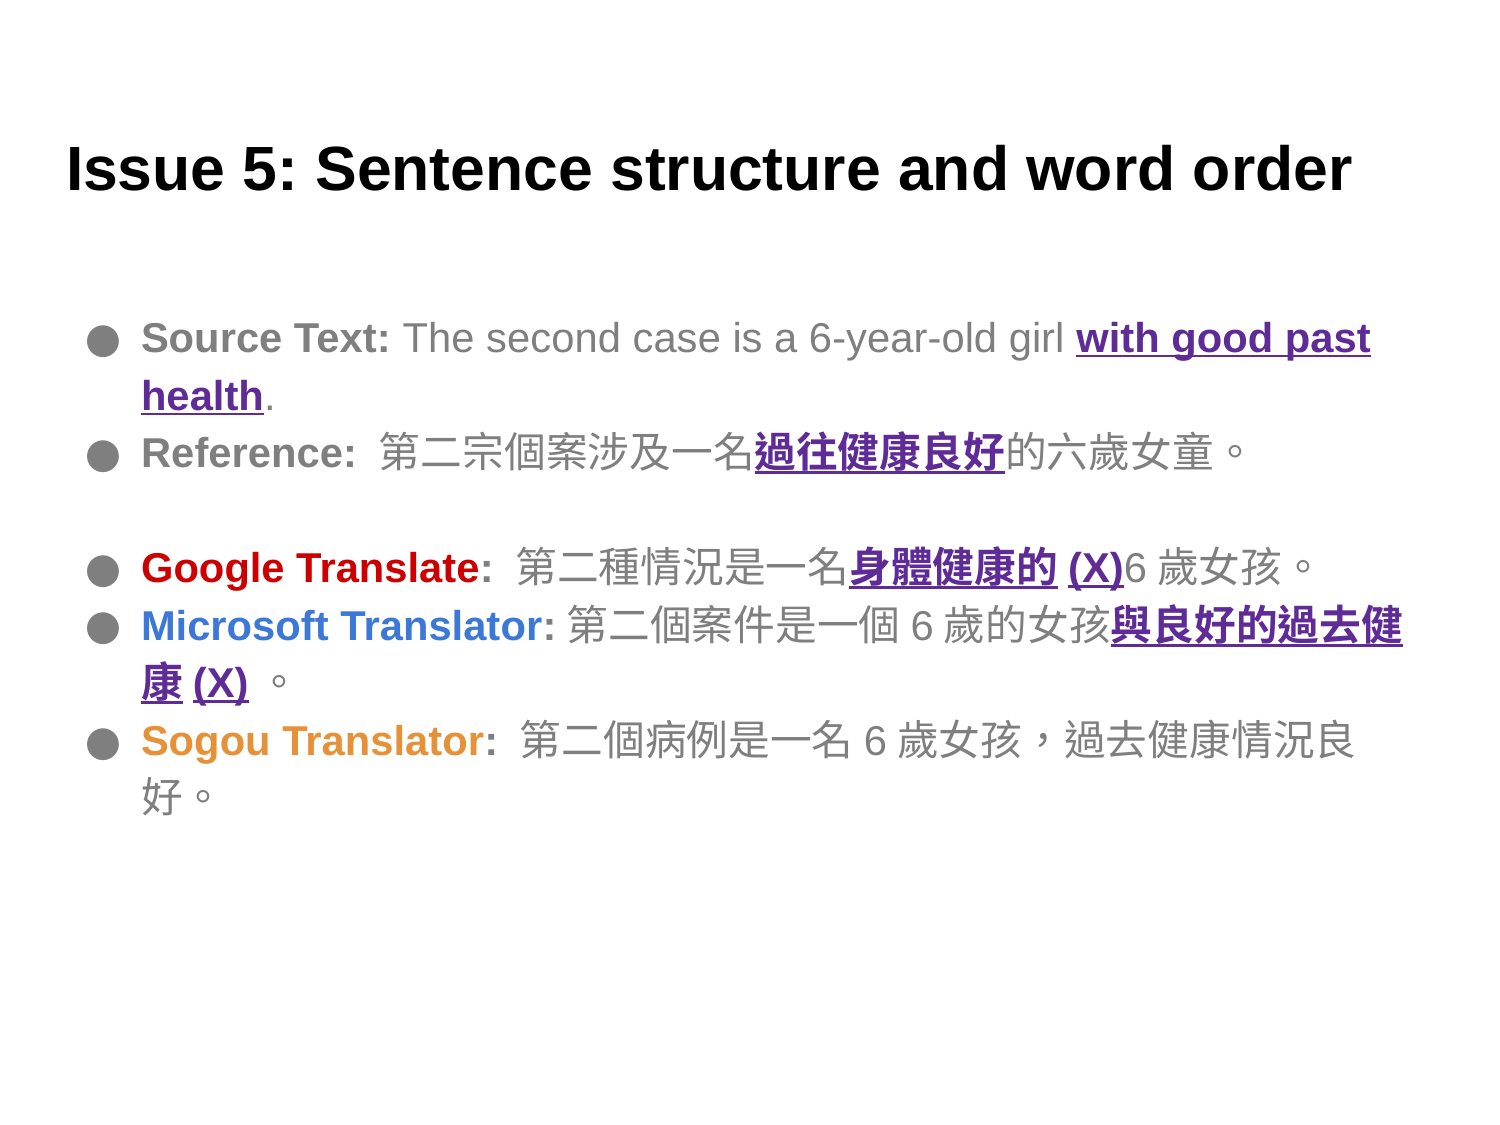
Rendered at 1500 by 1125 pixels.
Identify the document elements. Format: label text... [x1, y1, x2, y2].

title Issue 5: Sentence structure and word order [51, 112, 1449, 250]
list Source Text: The second case is a 6-year-old girl with good past health. Reference: 第二宗個案涉及一名過往健康良好的六歲女童。 Google Translate: 第二種情況是一名身體健康的(X)6歲女孩。 Microsoft Translator:第二個案件是一個6歲的女孩與良好的過去健康(X)。 Sogou Translator: 第二個病例是一名6歲女孩，過去健康情況良好。 [51, 288, 1449, 1036]
